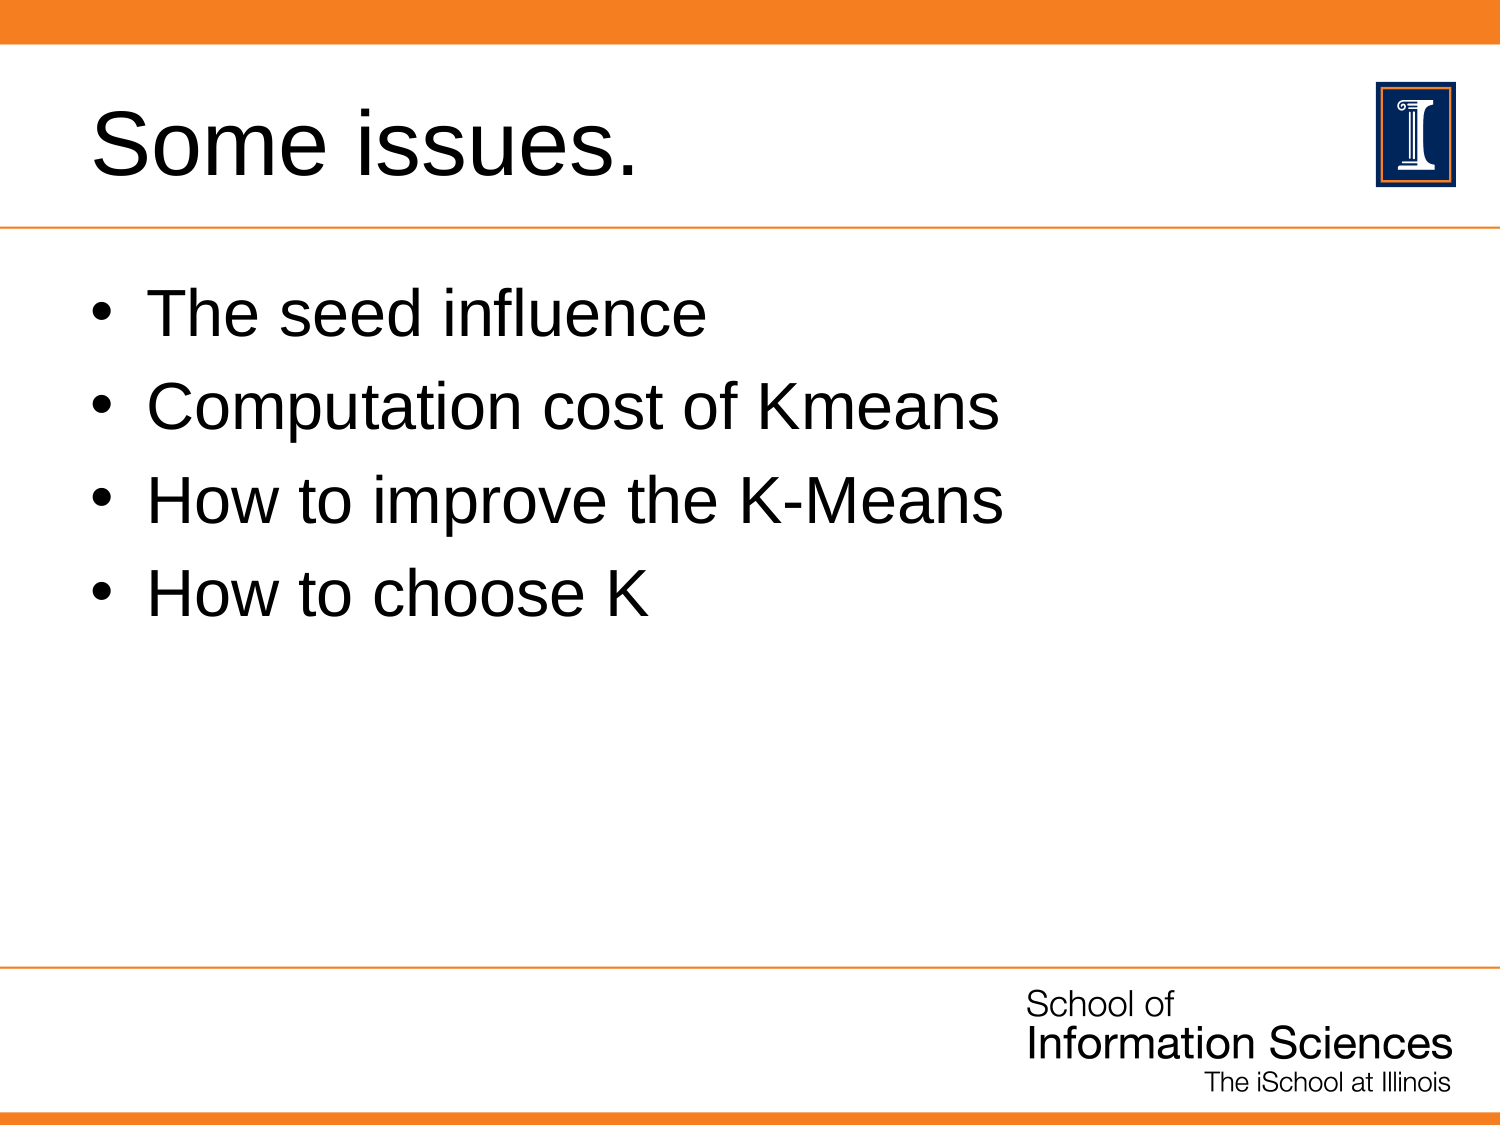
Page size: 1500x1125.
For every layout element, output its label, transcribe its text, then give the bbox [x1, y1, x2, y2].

title Some issues. [75, 45, 1425, 233]
picture [0, 0, 1500, 1125]
list The seed influence Computation cost of Kmeans How to improve the K-Means How to choose K [75, 262, 1425, 968]
